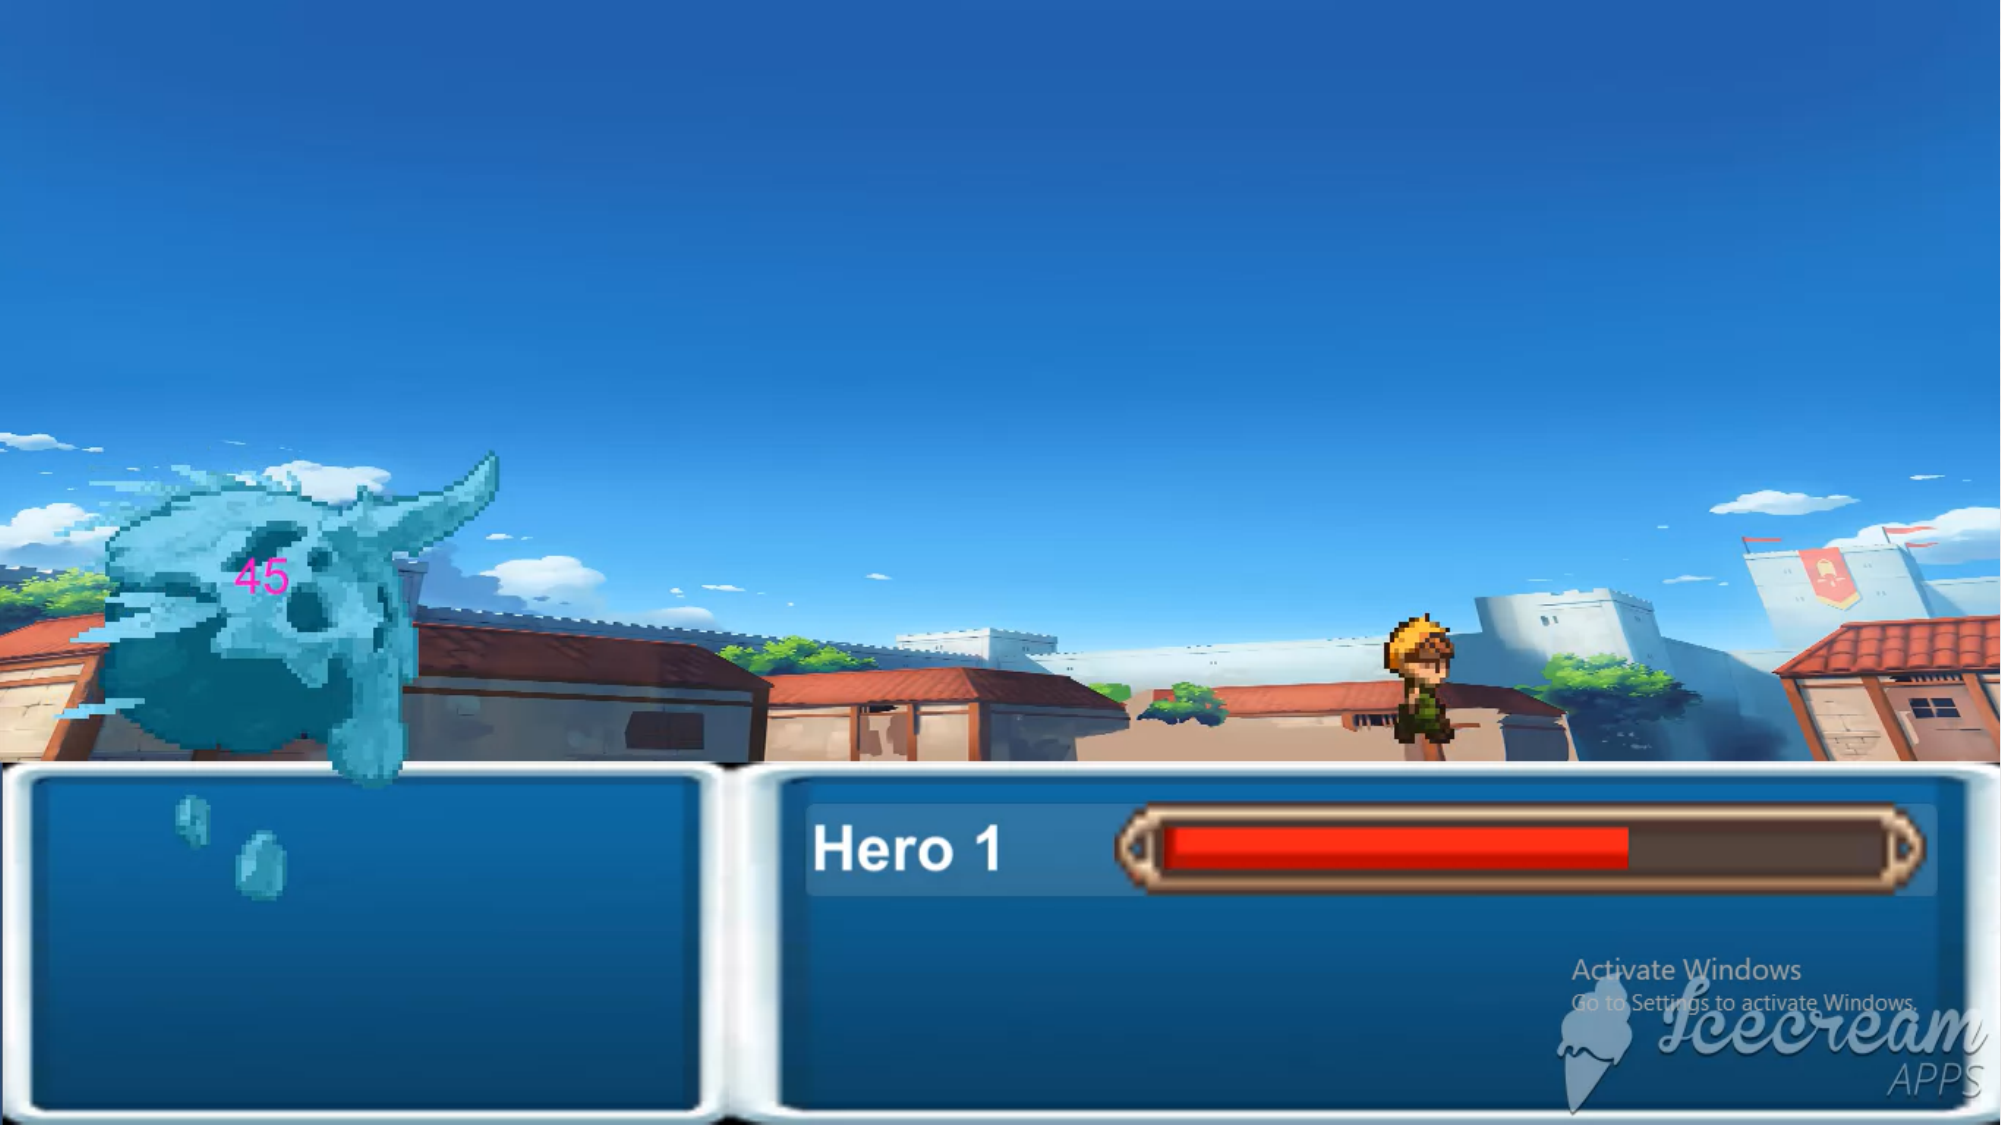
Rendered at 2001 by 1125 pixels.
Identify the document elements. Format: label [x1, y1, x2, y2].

list [0, 0, 2000, 1125]
